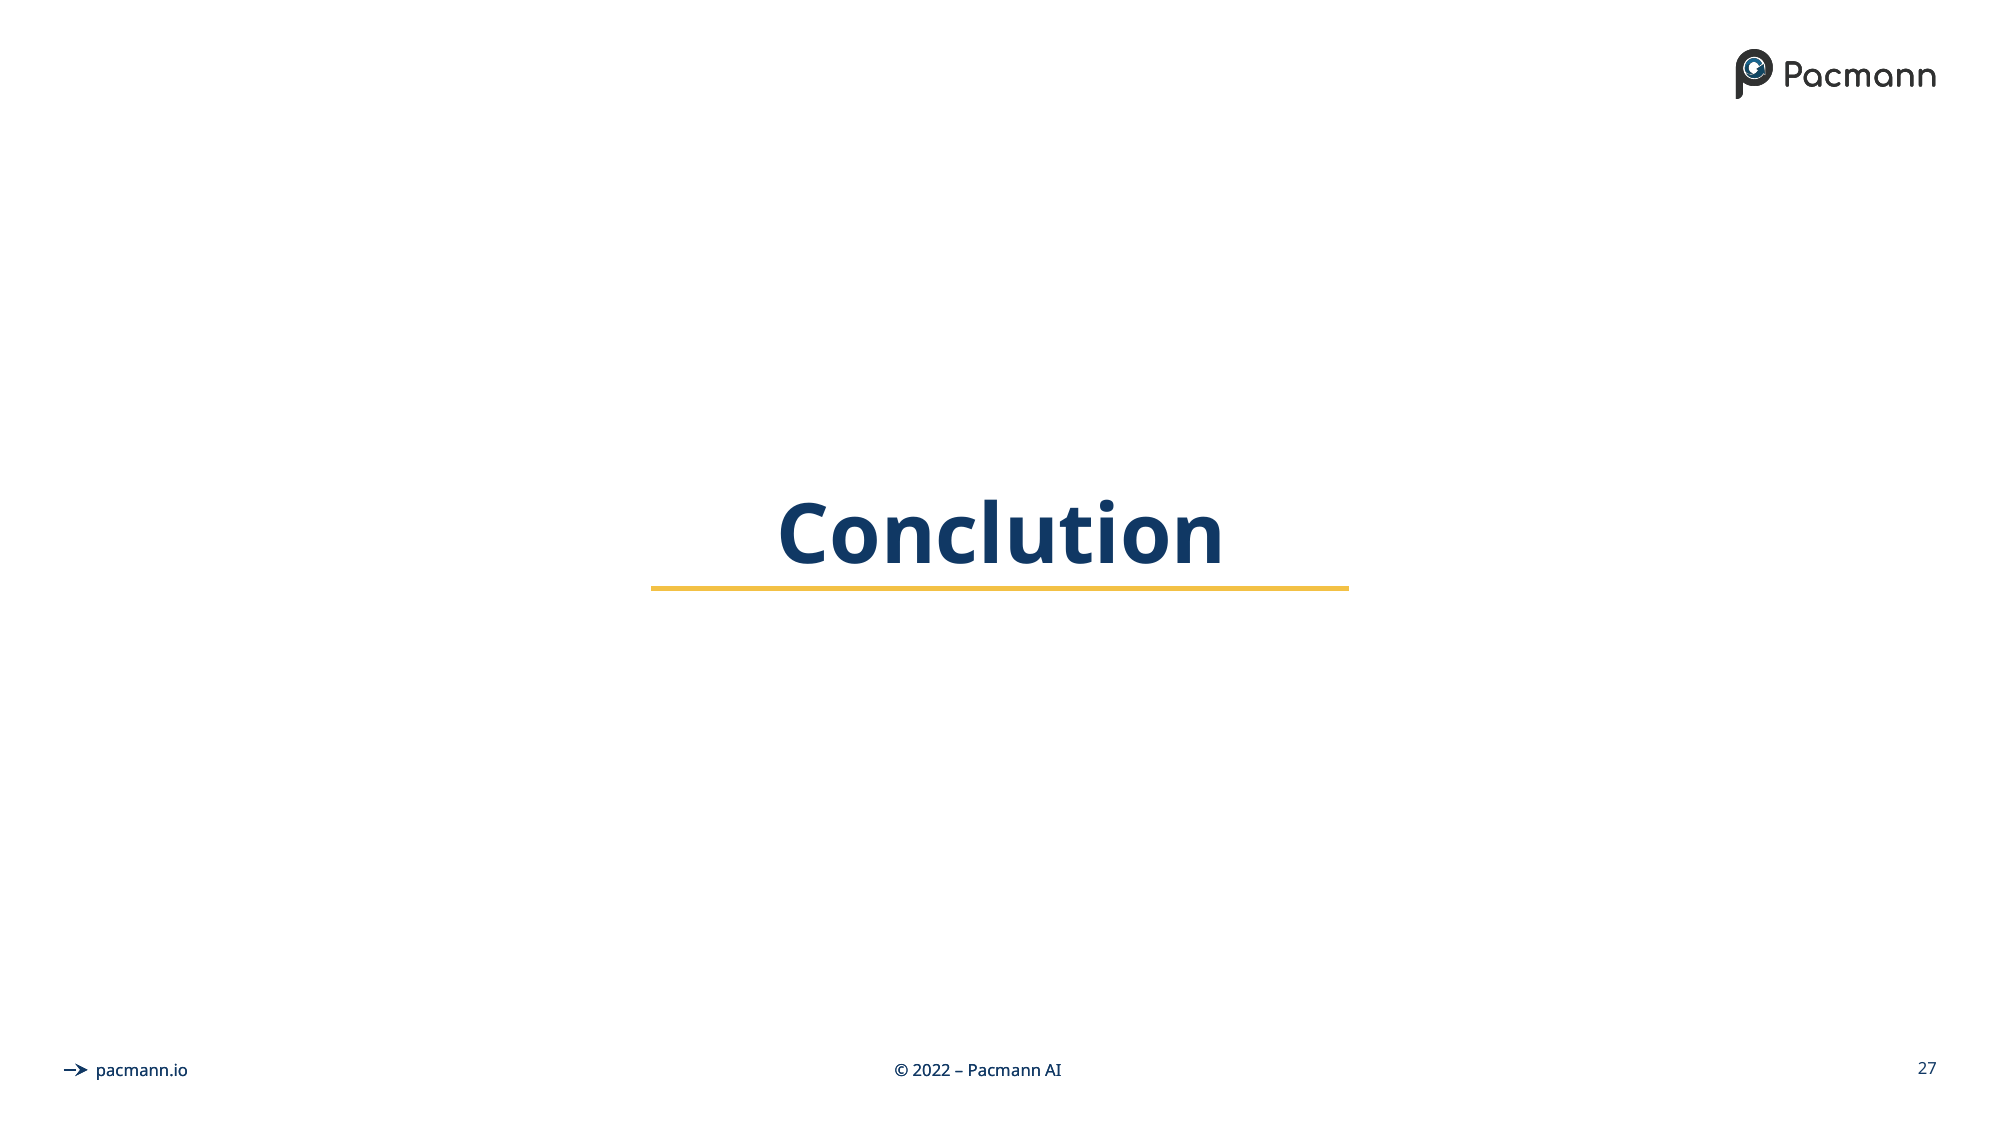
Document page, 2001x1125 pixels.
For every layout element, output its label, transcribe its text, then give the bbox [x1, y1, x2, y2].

title Conclution [51, 441, 1952, 589]
picture [1707, 36, 1966, 112]
